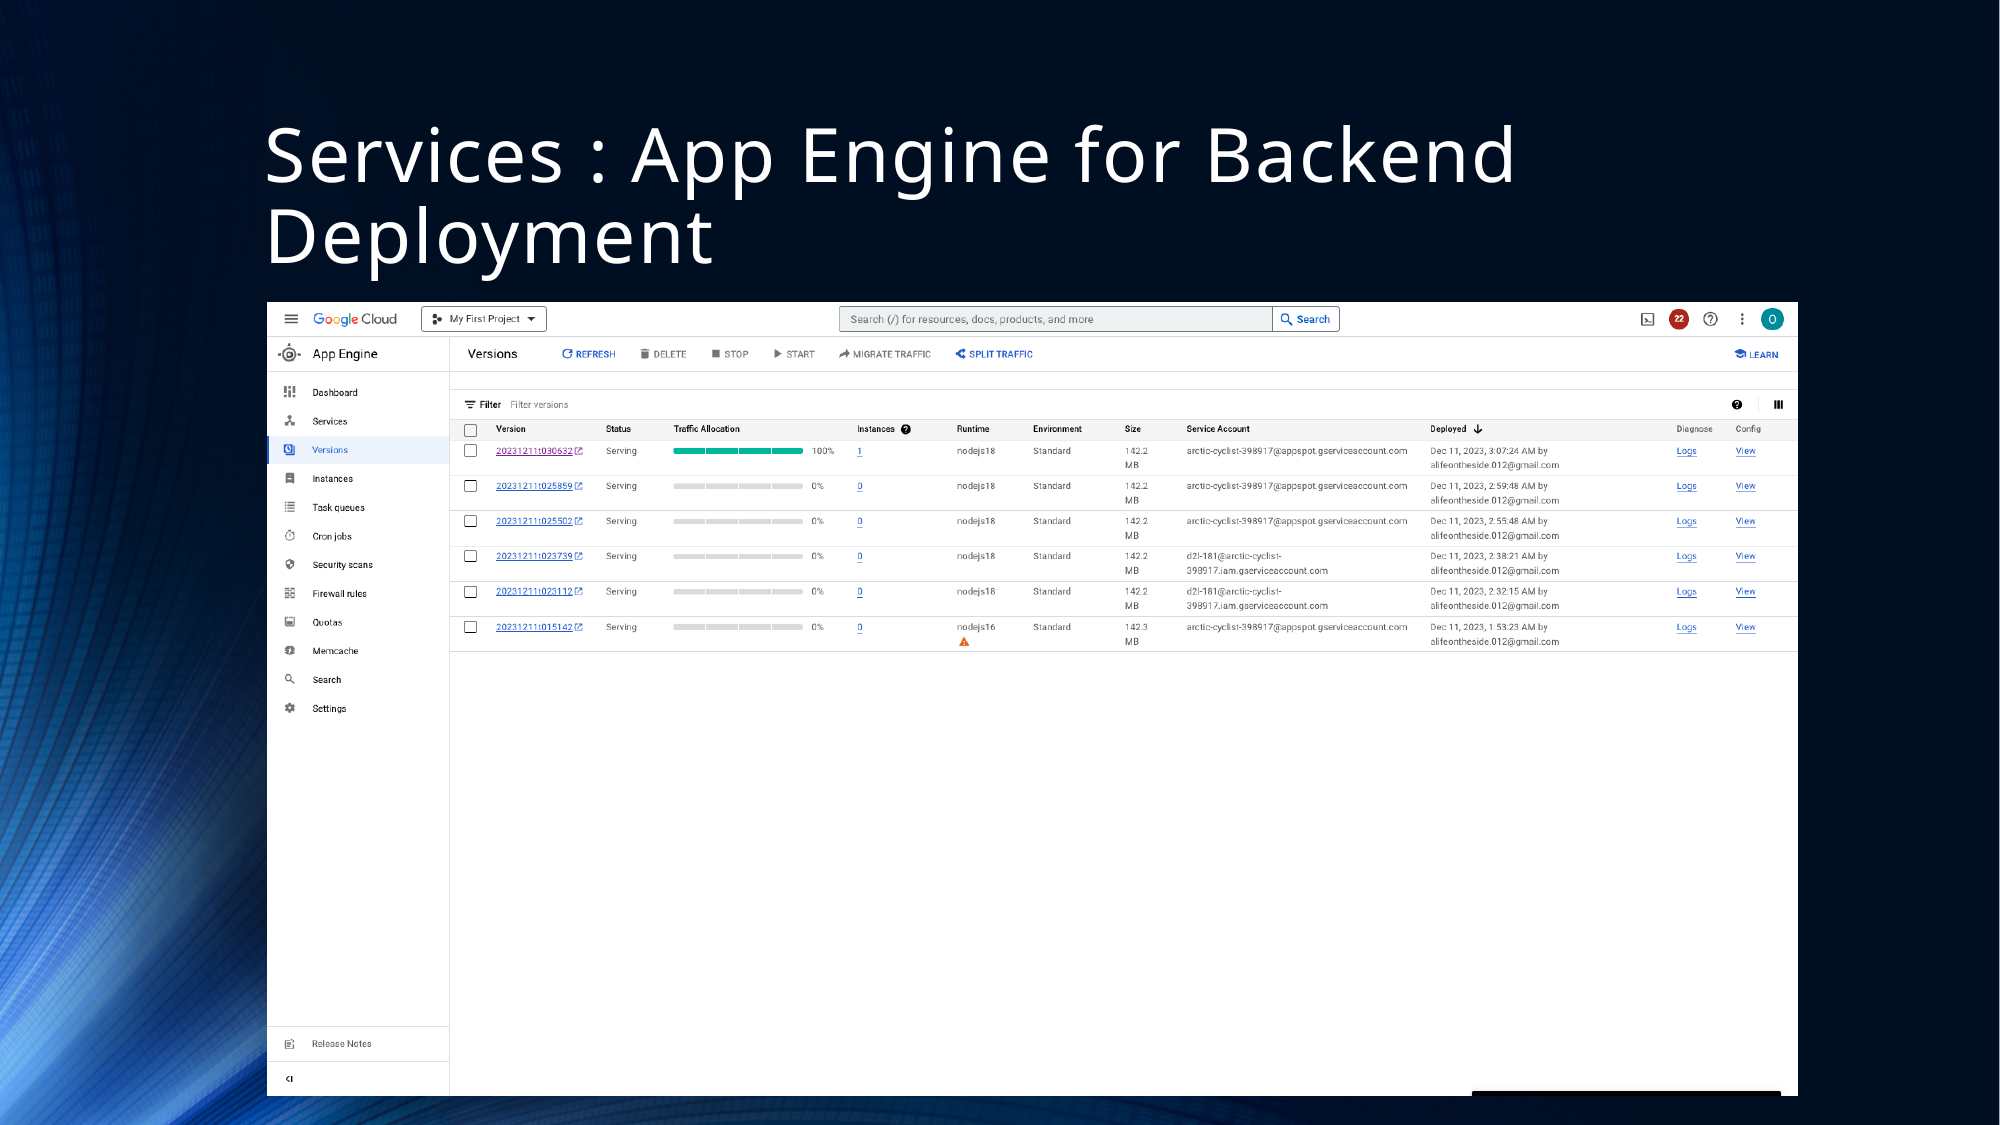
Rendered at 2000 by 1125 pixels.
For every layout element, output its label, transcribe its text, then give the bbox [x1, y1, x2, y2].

picture [0, 0, 2000, 1125]
title Services : App Engine for Backend Deployment [249, 62, 1750, 288]
